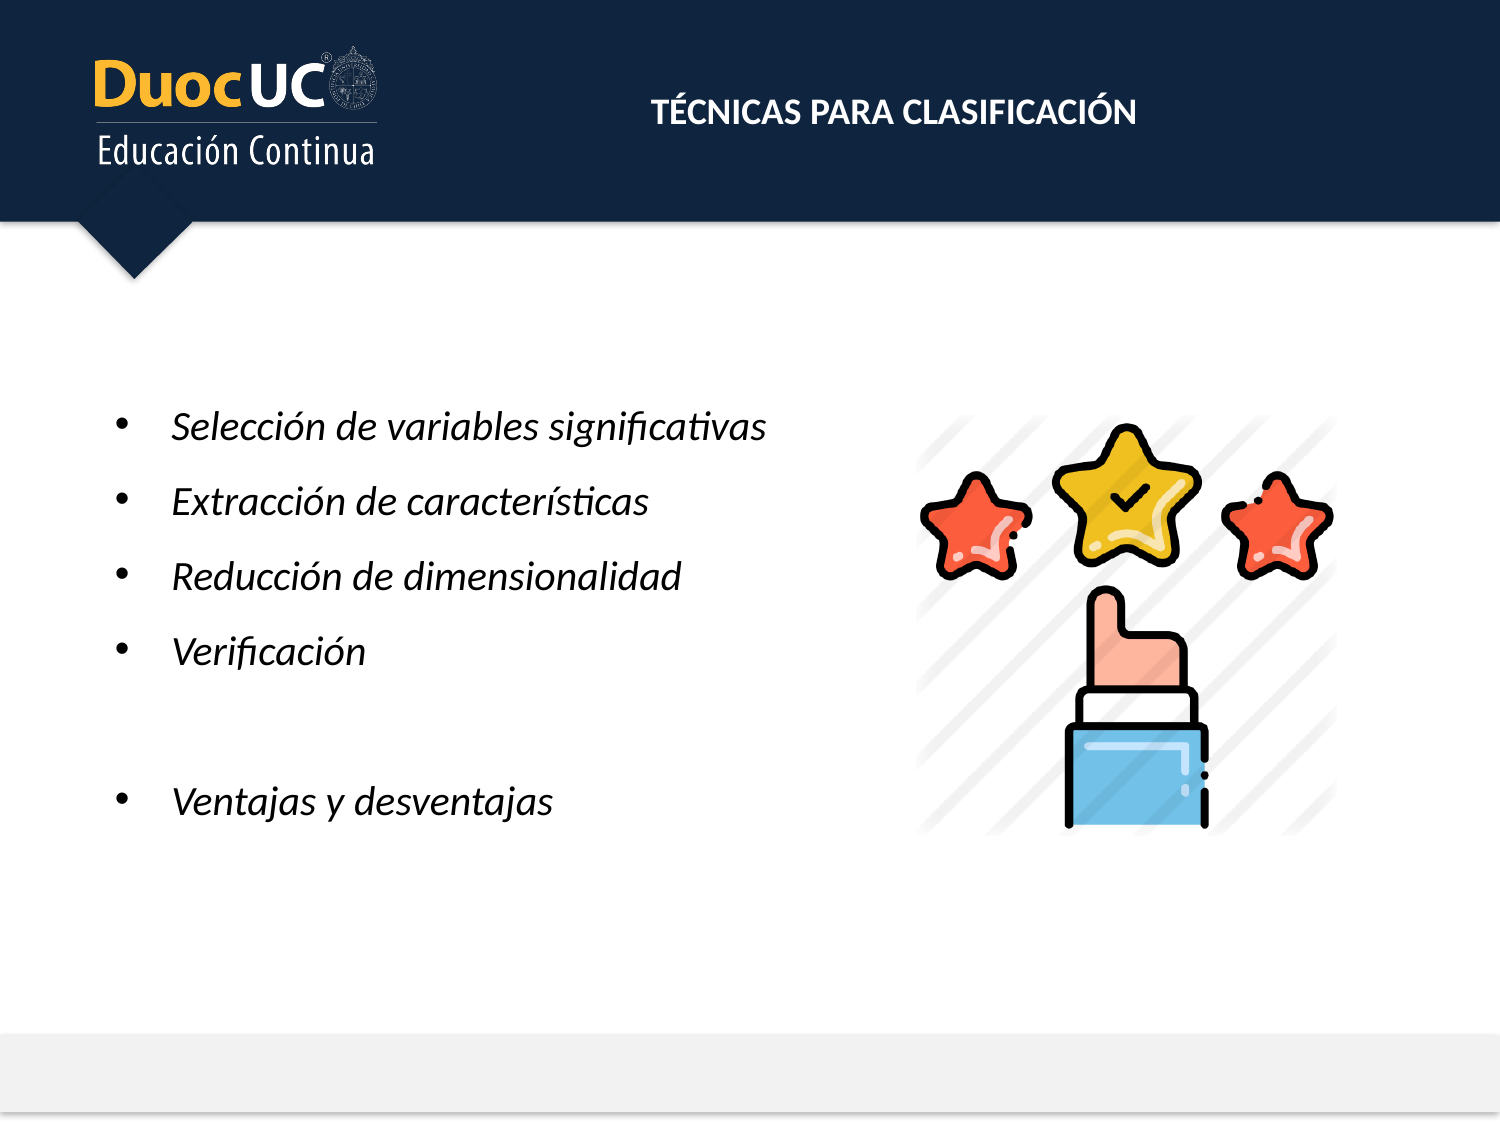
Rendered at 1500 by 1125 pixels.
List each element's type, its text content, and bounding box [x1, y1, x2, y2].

picture [95, 46, 377, 165]
text_box TÉCNICAS PARA CLASIFICACIÓN [635, 79, 1290, 140]
text_box Selección de variables significativas Extracción de características Reducción de dimensionalidad Verificación Ventajas y desventajas [99, 365, 1400, 831]
picture [916, 415, 1337, 836]
